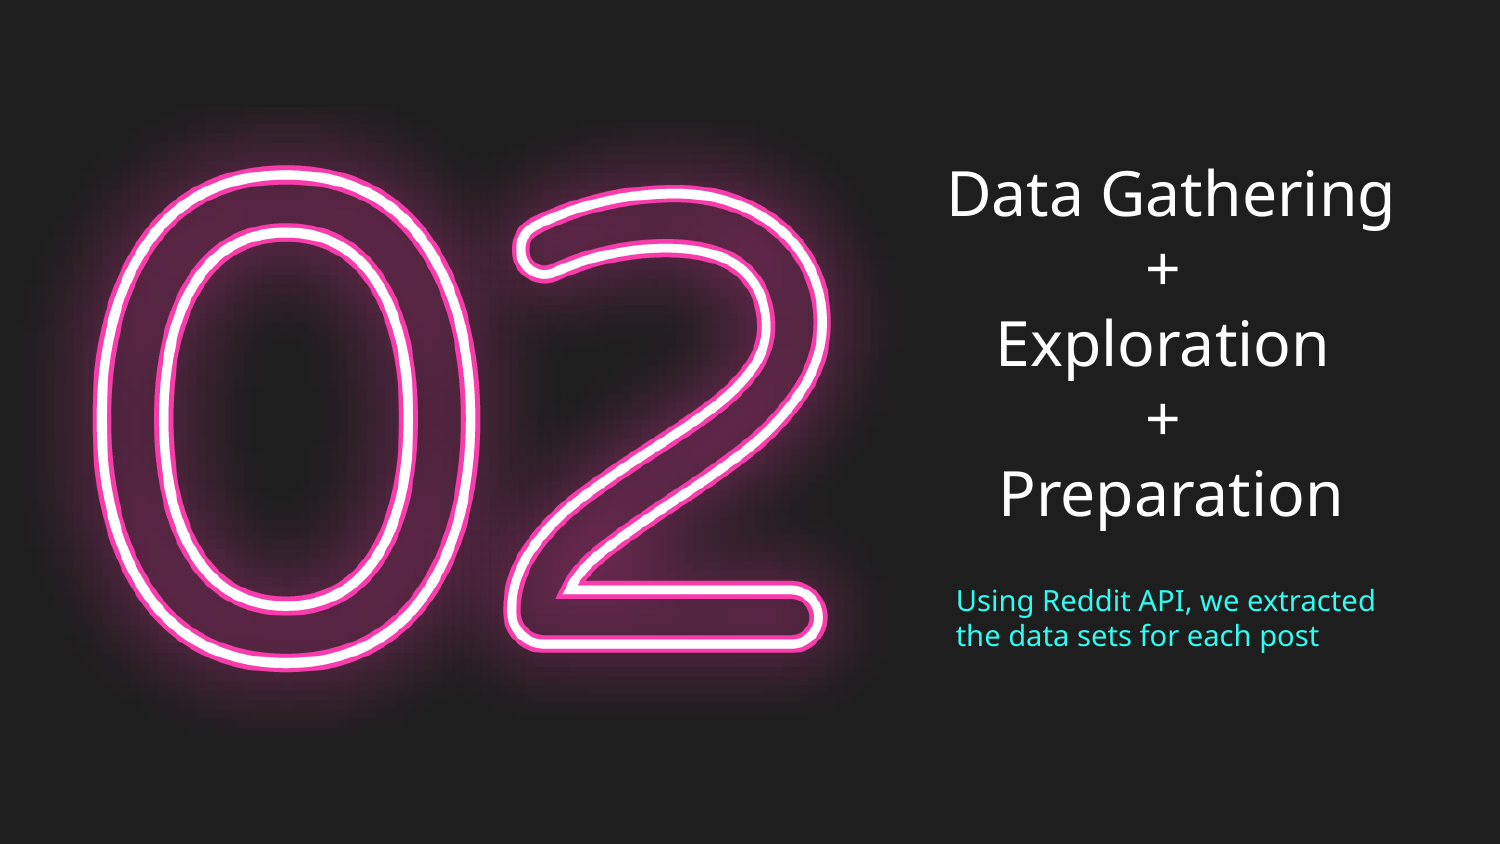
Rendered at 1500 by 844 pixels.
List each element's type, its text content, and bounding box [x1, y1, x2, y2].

subtitle Using Reddit API, we extracted the data sets for each post [946, 567, 1399, 718]
title Data Gathering + Exploration + Preparation [946, 293, 1434, 389]
picture [0, 107, 942, 736]
